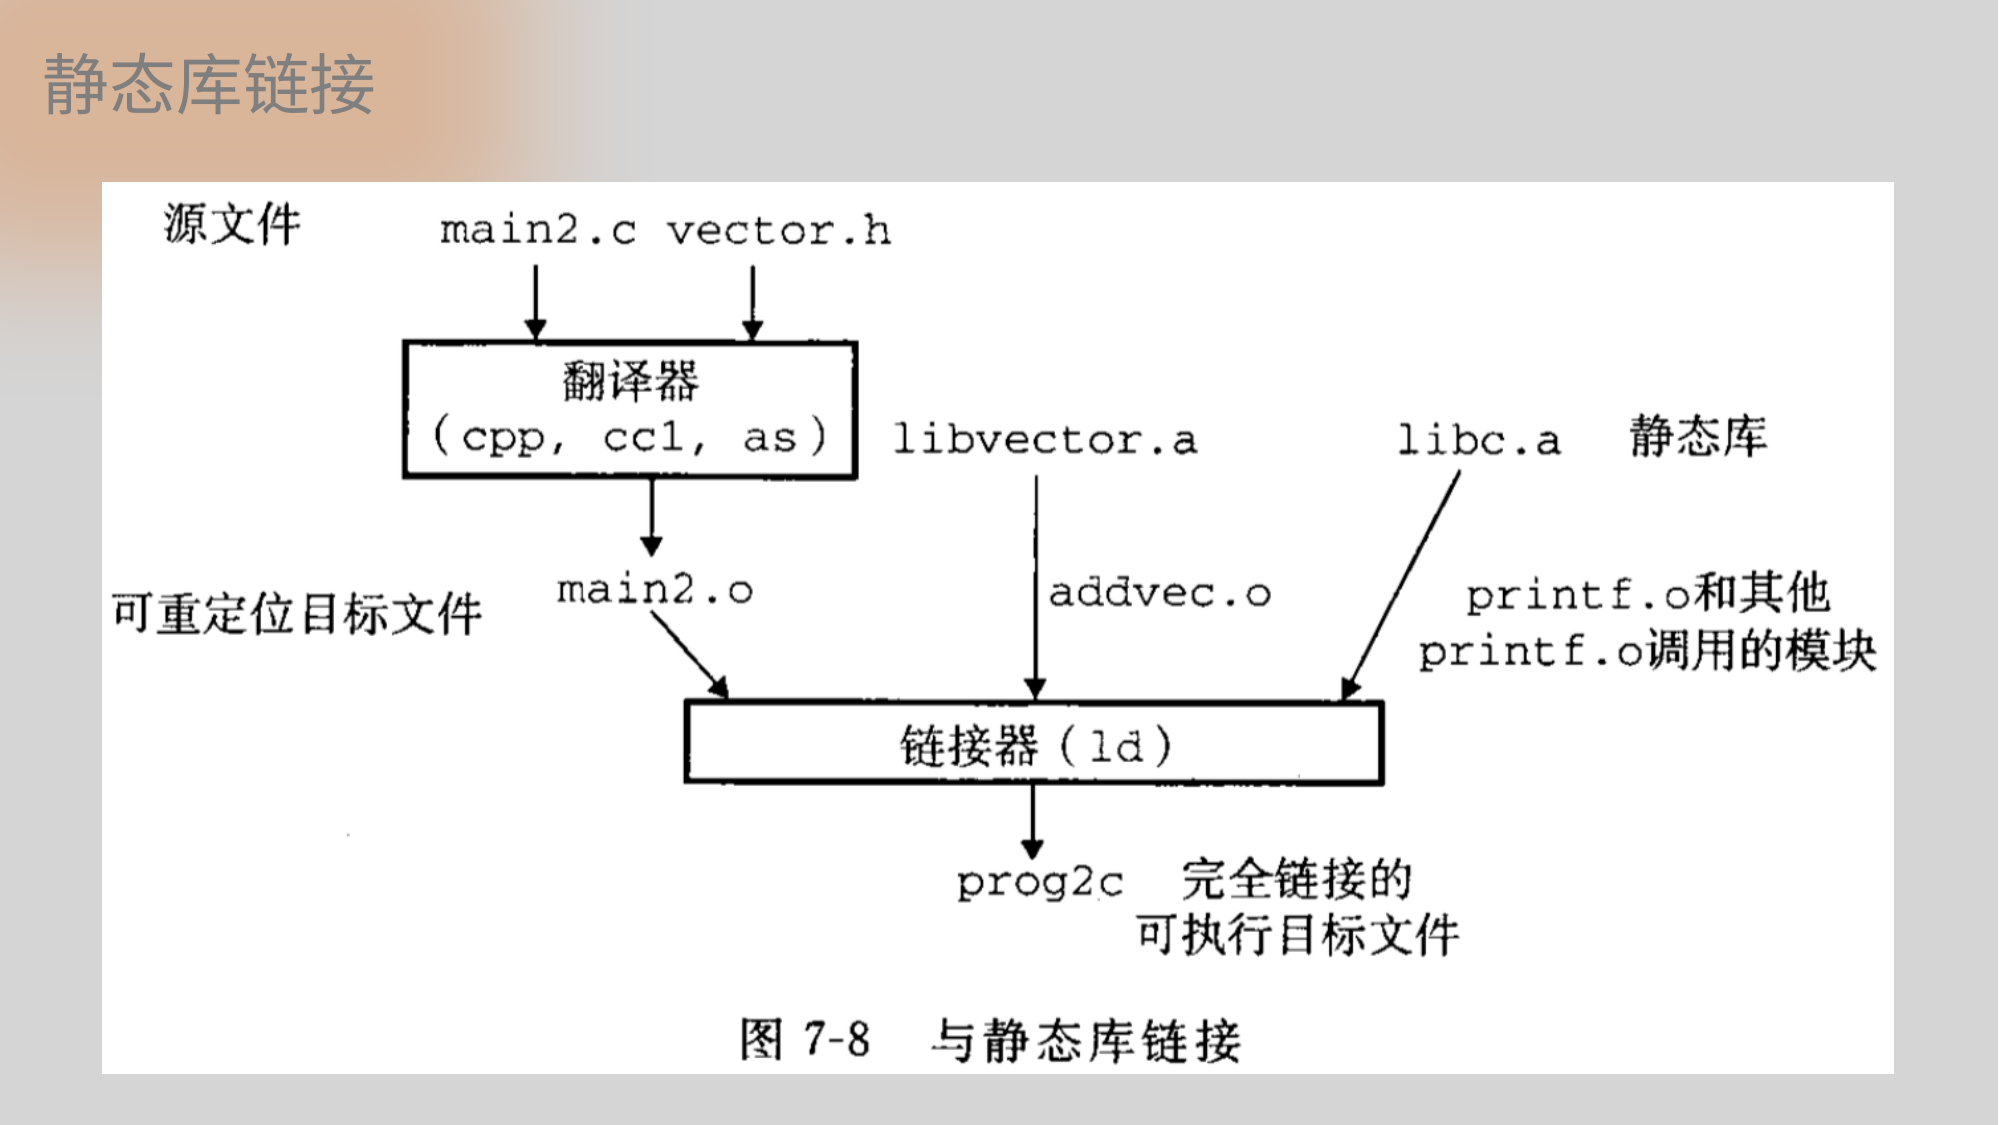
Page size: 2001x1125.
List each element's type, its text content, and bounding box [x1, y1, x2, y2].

text_box 静态库链接 [28, 35, 392, 130]
text_box [0, 0, 1999, 1125]
picture [102, 182, 1894, 1074]
